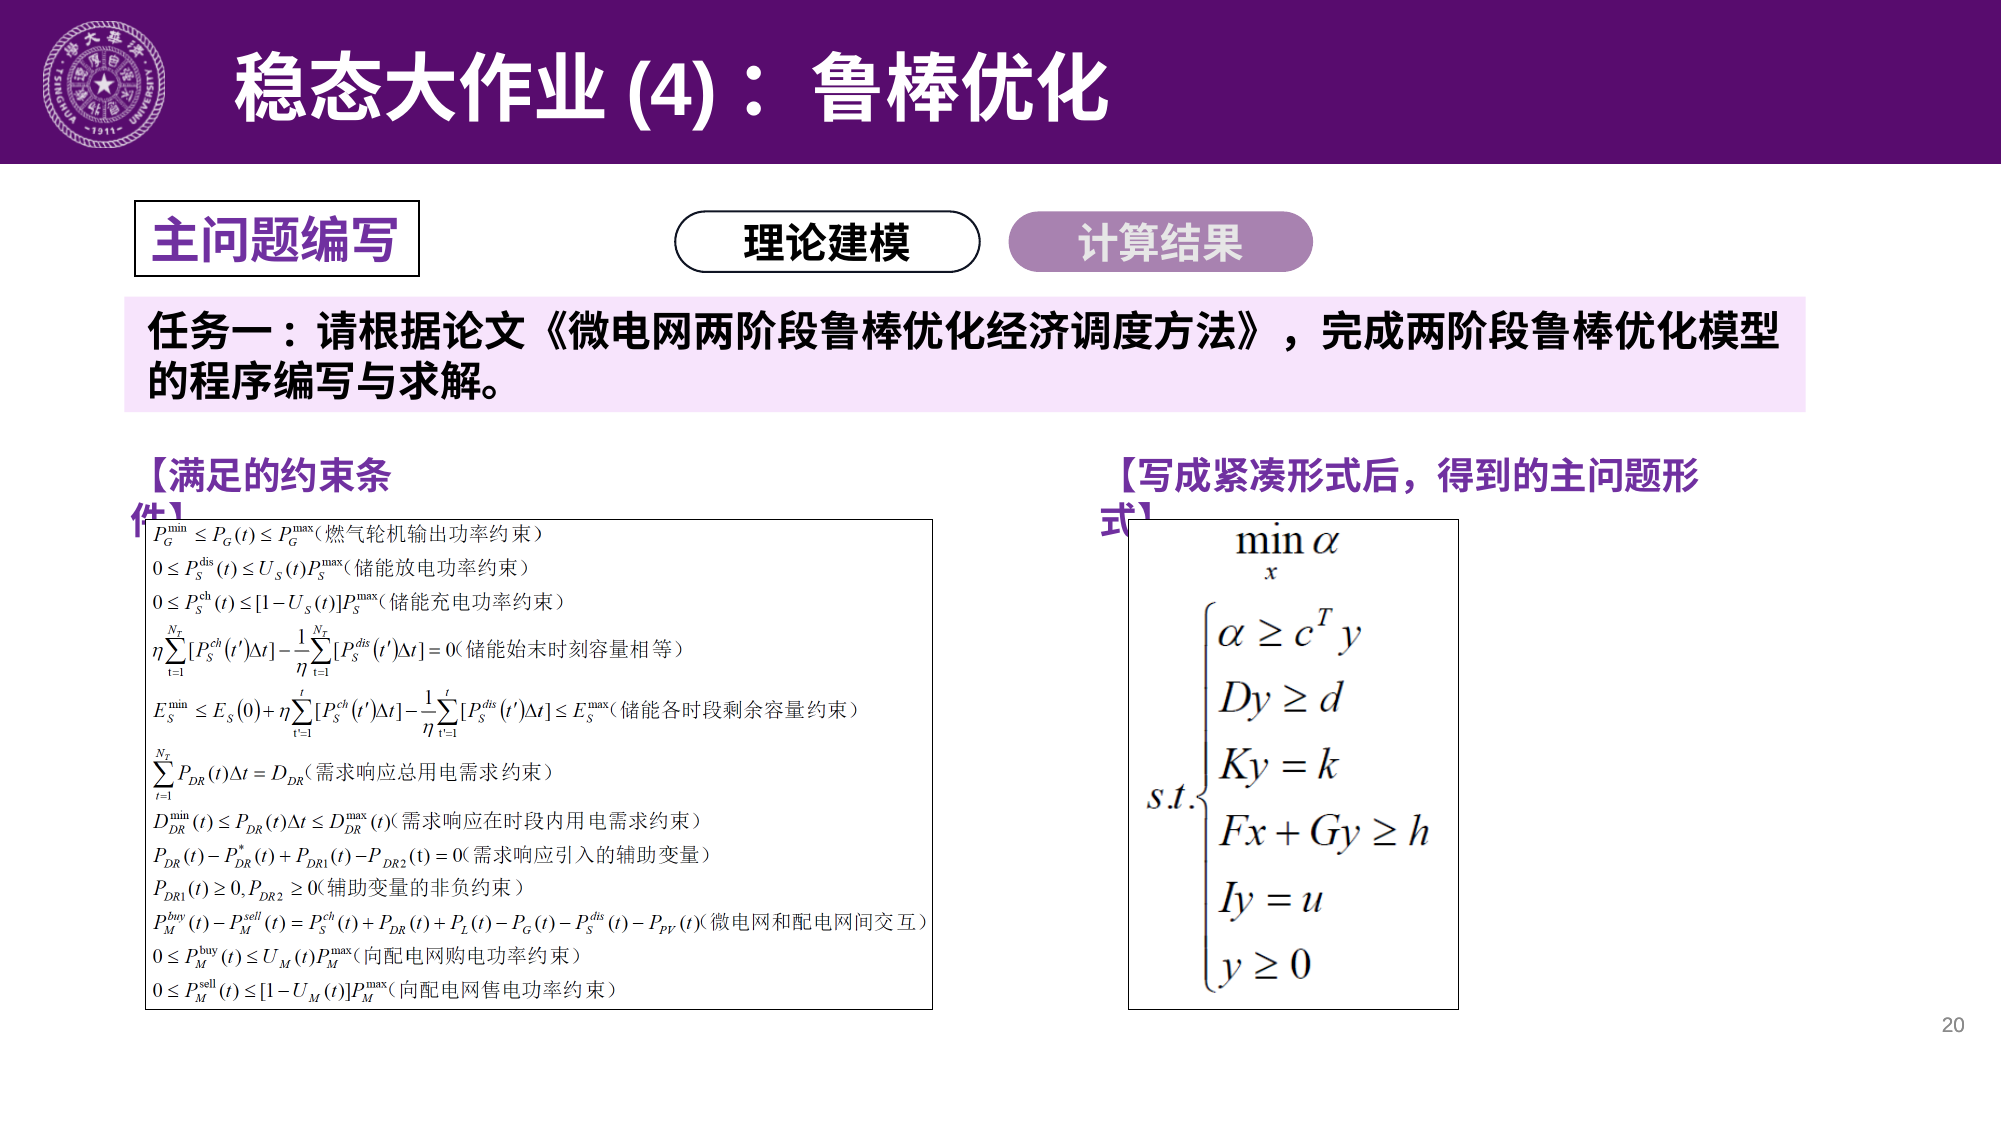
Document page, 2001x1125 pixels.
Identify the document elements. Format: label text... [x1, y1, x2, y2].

text_box 理论建模 [674, 210, 981, 273]
text_box 主问题编写 [134, 200, 420, 277]
picture [917, 0, 2000, 164]
picture [1127, 518, 1459, 1011]
text_box 任务一: 请根据论文《微电网两阶段鲁棒优化经济调度方法》，完成两阶段鲁棒优化模型的程序编写与求解。 [124, 296, 1806, 413]
text_box 计算结果 [1007, 210, 1315, 273]
text_box 【满足的约束条件】 [115, 444, 447, 550]
picture [144, 518, 934, 1011]
text_box 稳态大作业(4)：鲁棒优化 [218, 32, 1820, 183]
text_box [0, 0, 917, 164]
text_box 【写成紧凑形式后，得到的主问题形式】 [1084, 444, 1755, 550]
picture [41, 20, 166, 149]
text_box 20 [1529, 993, 1980, 1054]
